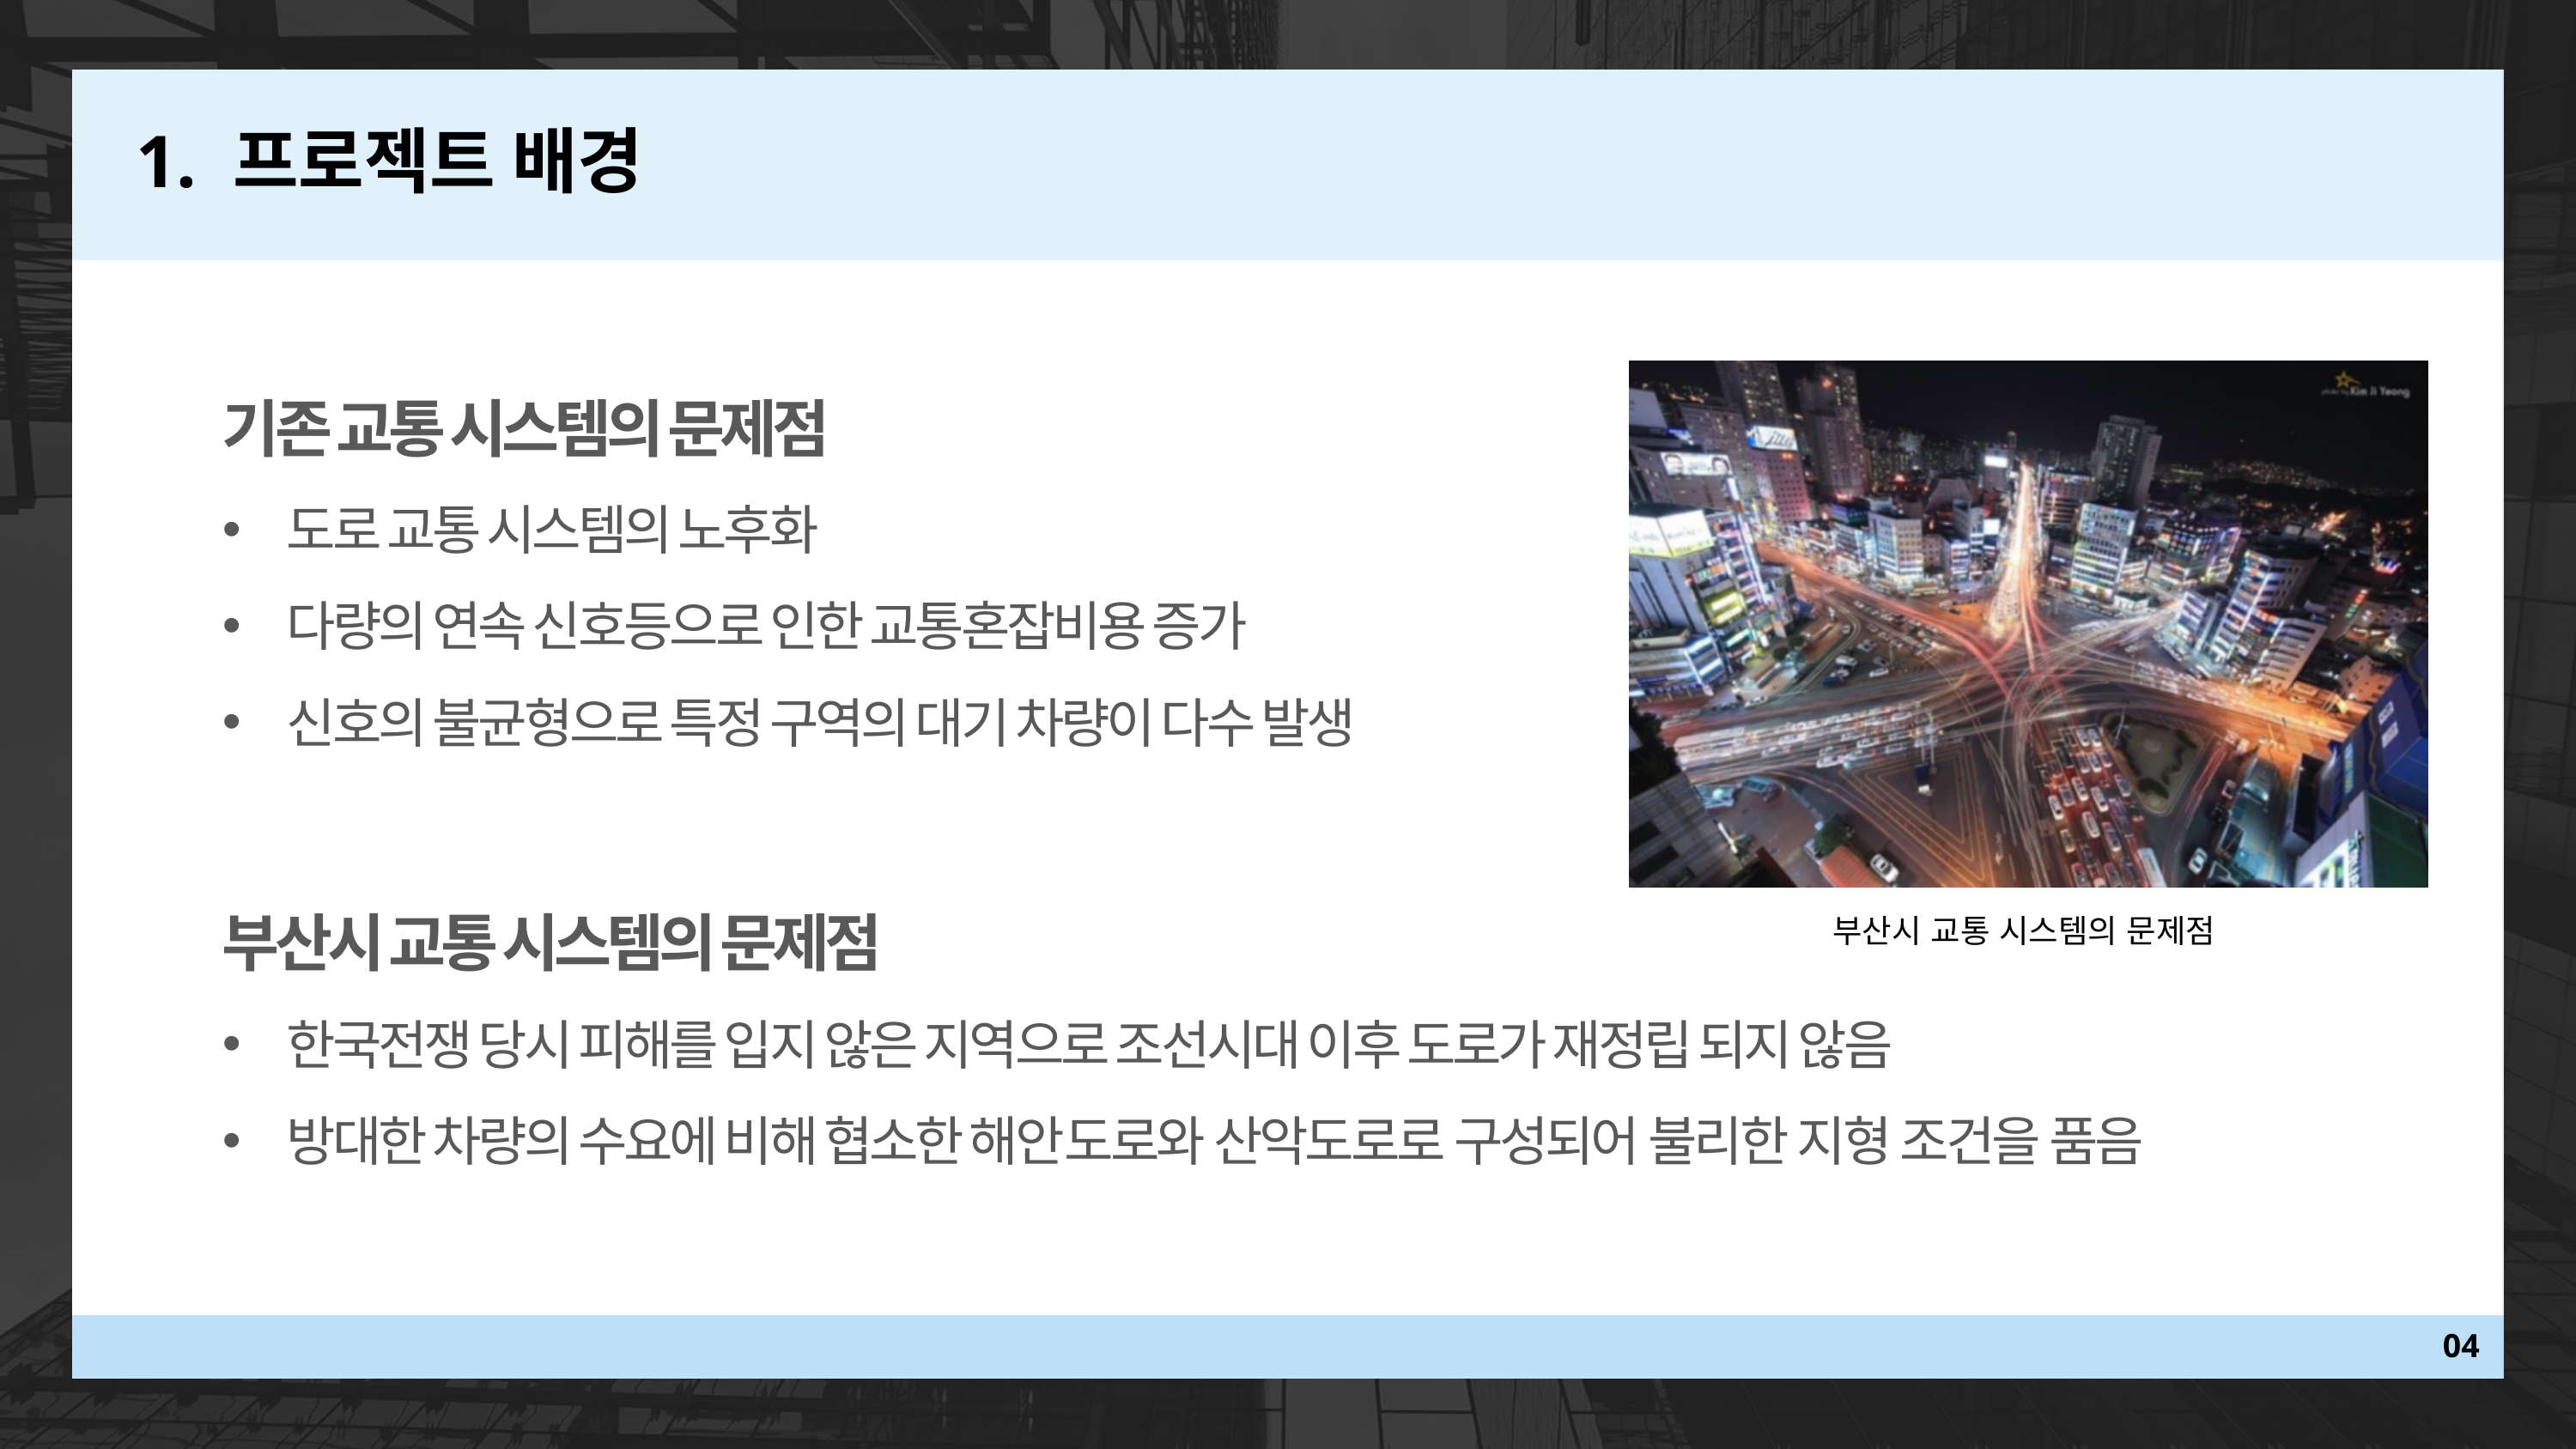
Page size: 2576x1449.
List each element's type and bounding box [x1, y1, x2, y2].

text_box [1628, 360, 2428, 888]
text_box [0, 0, 2576, 1449]
text_box [72, 69, 2504, 263]
text_box [72, 1315, 2504, 1379]
text_box [72, 272, 2504, 1315]
